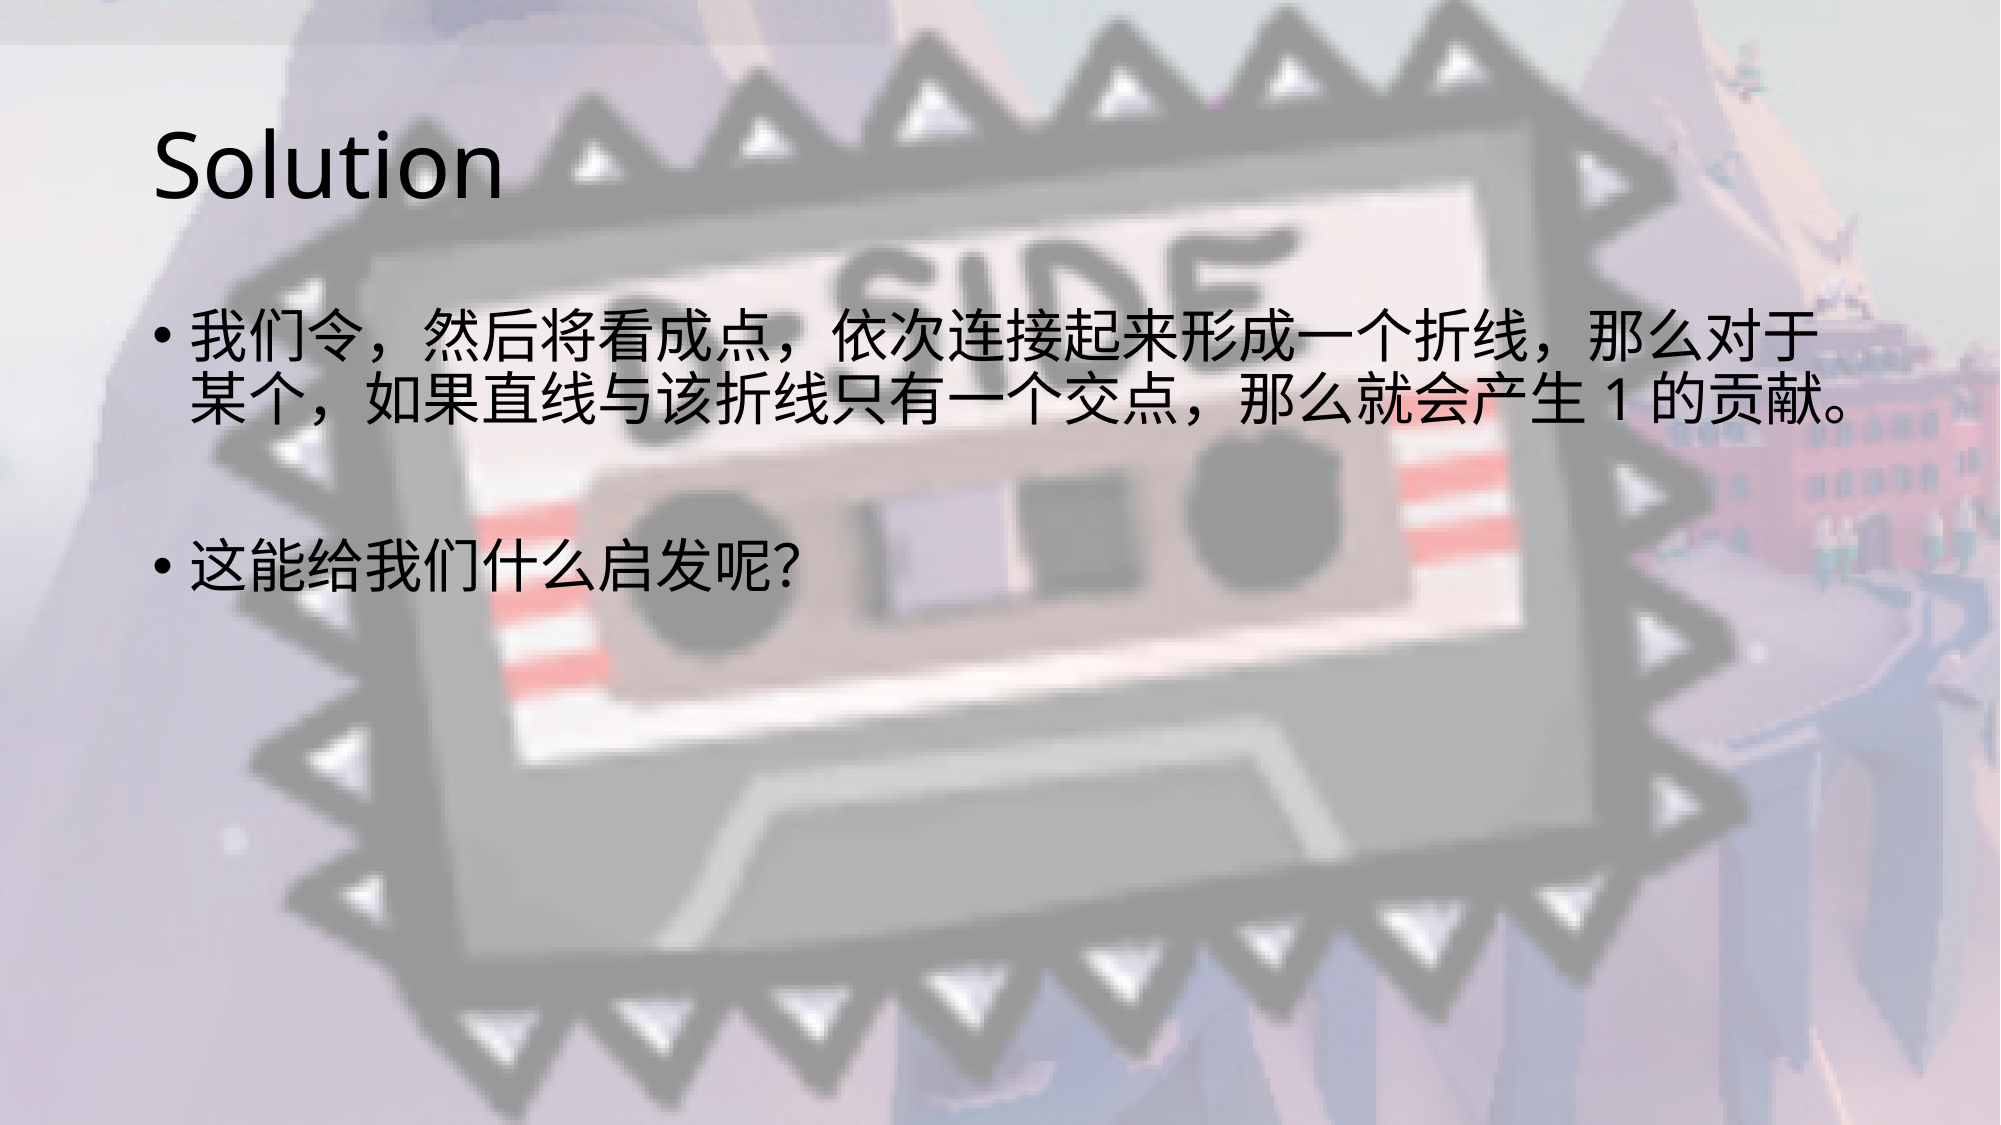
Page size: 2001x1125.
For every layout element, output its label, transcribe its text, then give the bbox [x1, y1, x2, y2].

title Solution [137, 59, 1863, 278]
